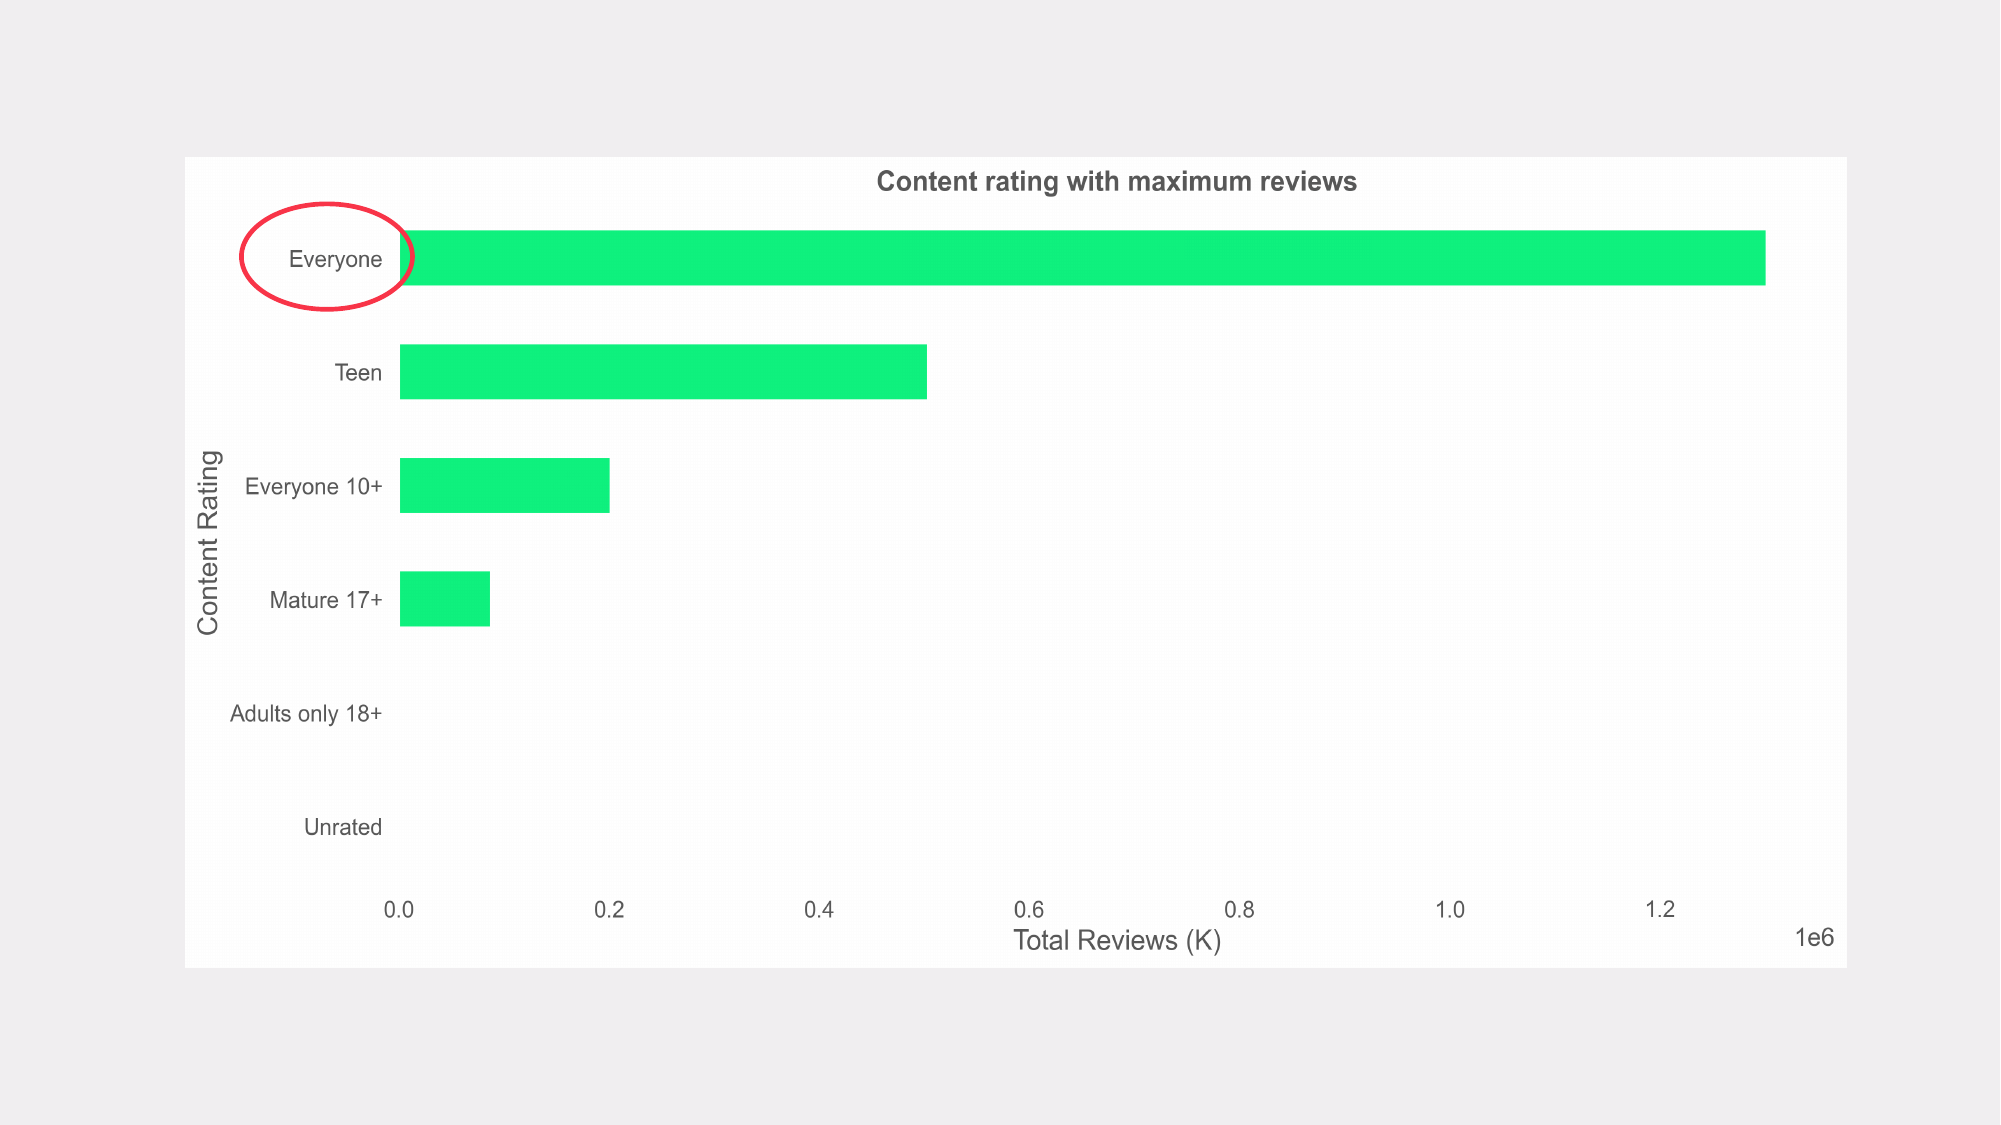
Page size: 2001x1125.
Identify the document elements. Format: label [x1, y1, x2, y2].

picture [185, 157, 1847, 968]
